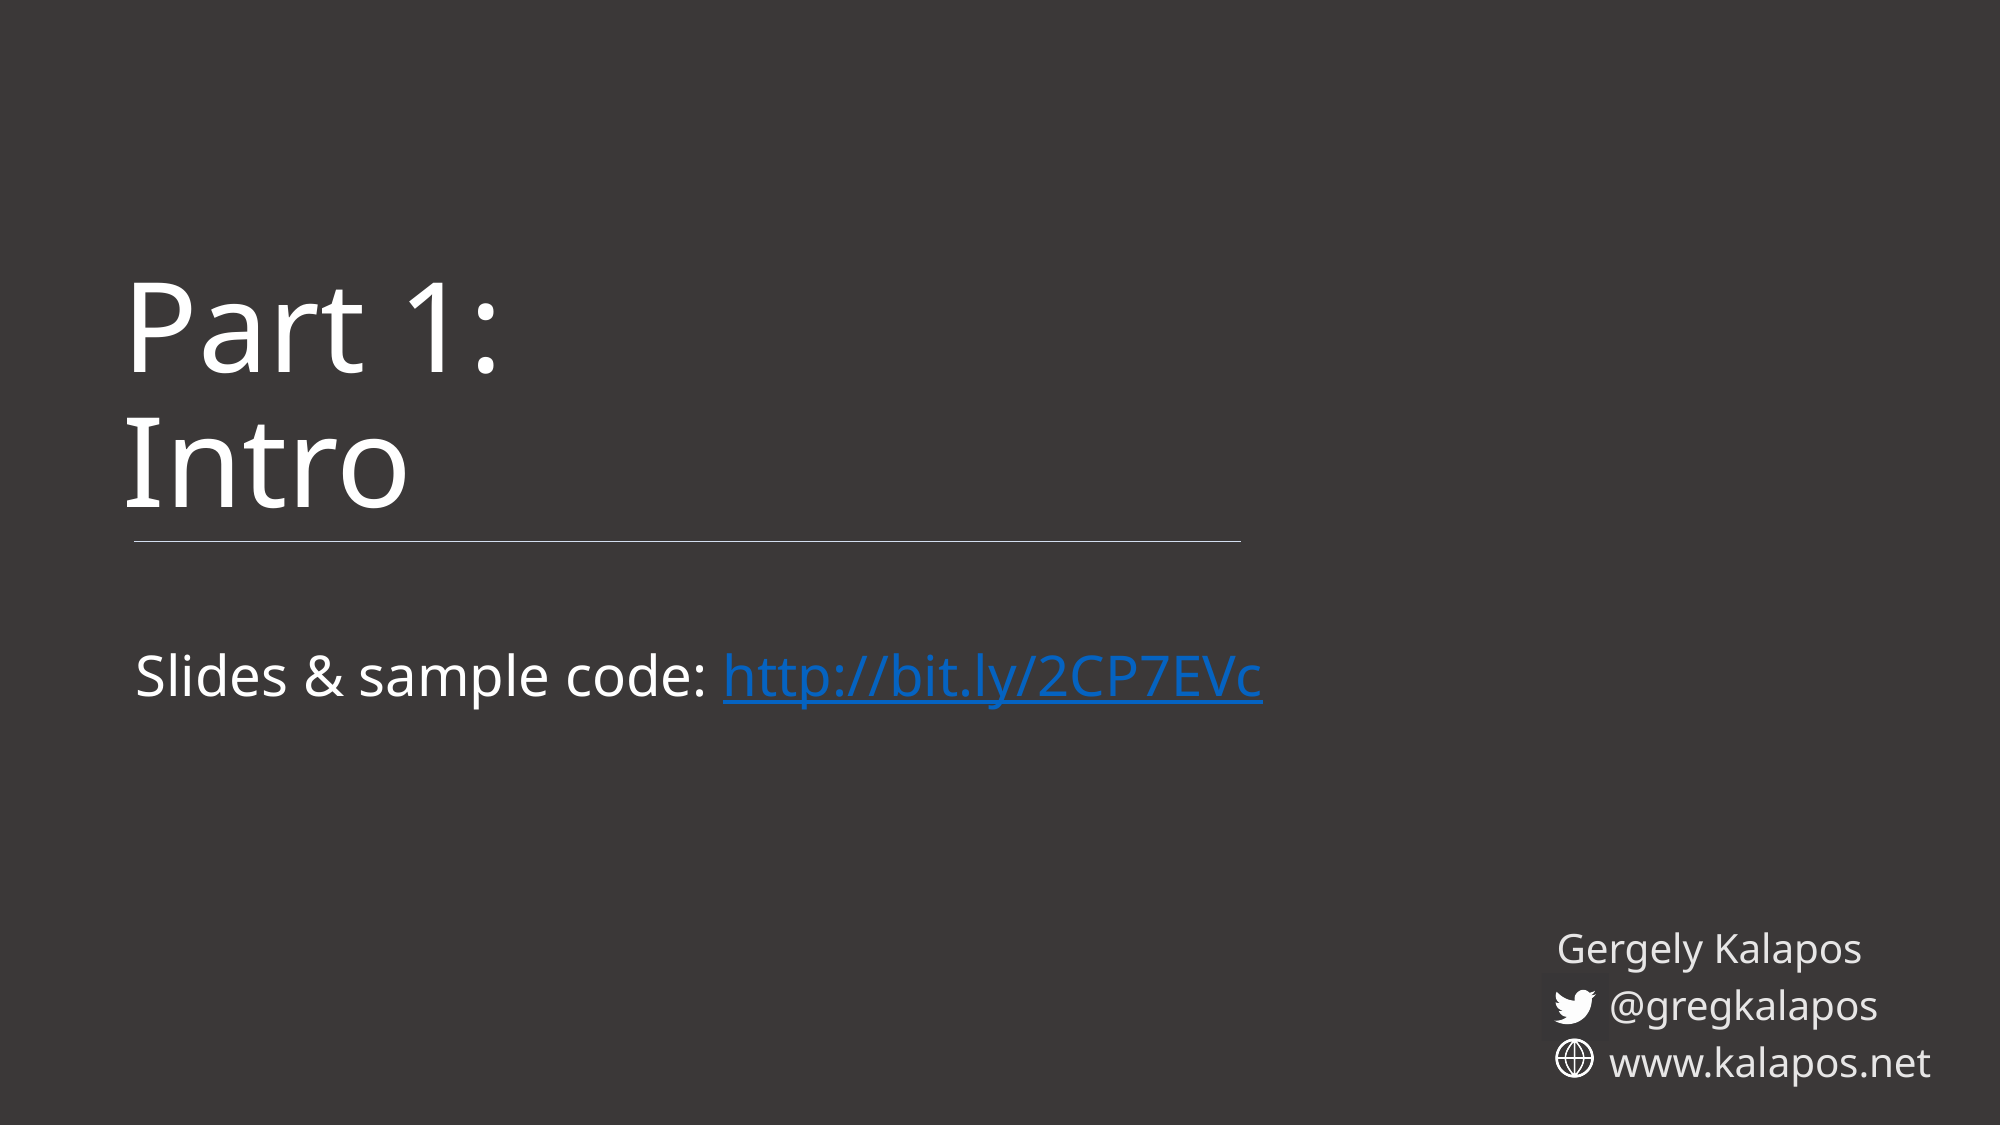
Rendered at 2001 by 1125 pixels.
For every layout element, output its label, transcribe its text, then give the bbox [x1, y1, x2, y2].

title Part 1: Intro [107, 154, 1905, 542]
picture [1541, 973, 1609, 1083]
text_box Slides & sample code: http://bit.ly/2CP7EVc [120, 632, 1324, 724]
